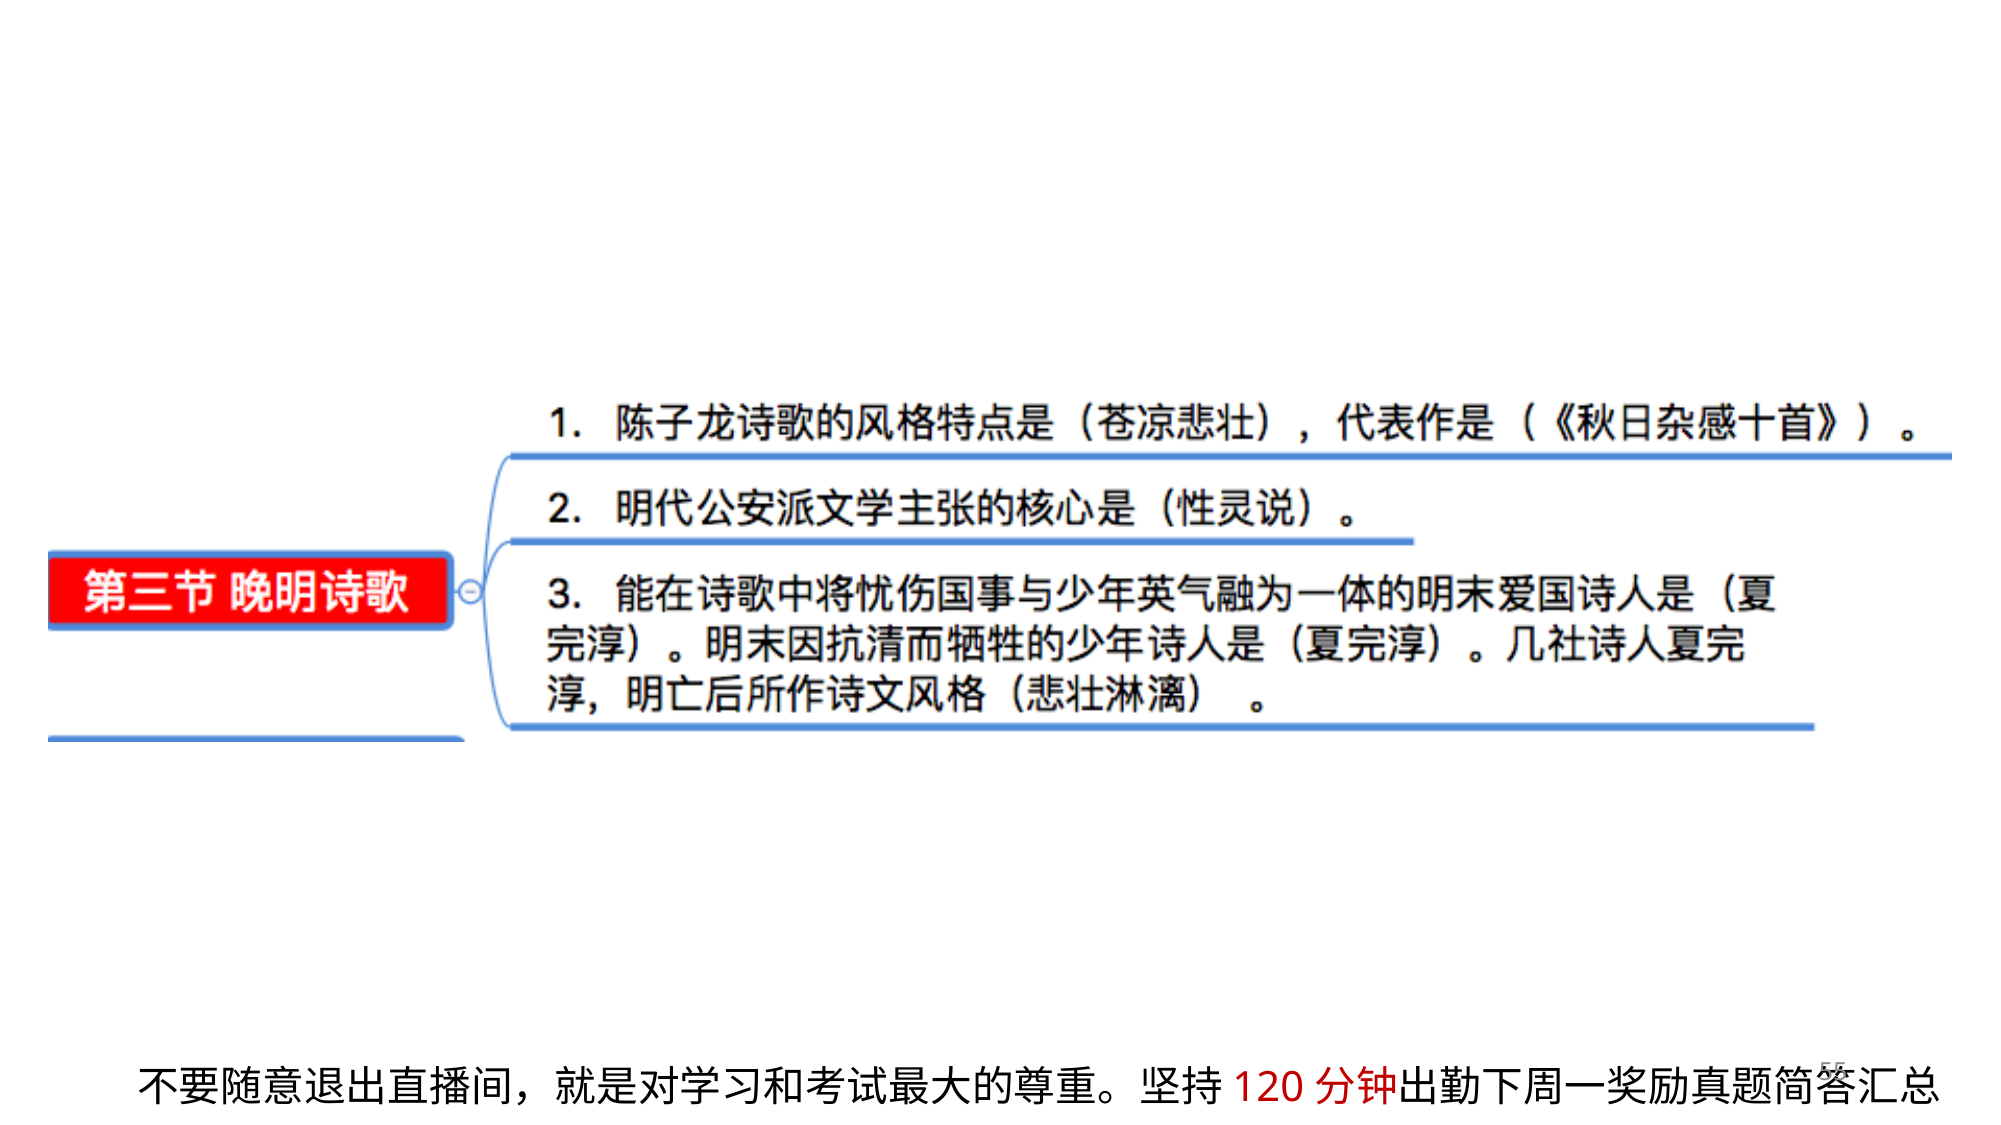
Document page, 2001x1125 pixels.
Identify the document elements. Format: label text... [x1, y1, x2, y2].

slide_number 55 [1412, 1042, 1863, 1103]
picture [48, 383, 1952, 742]
